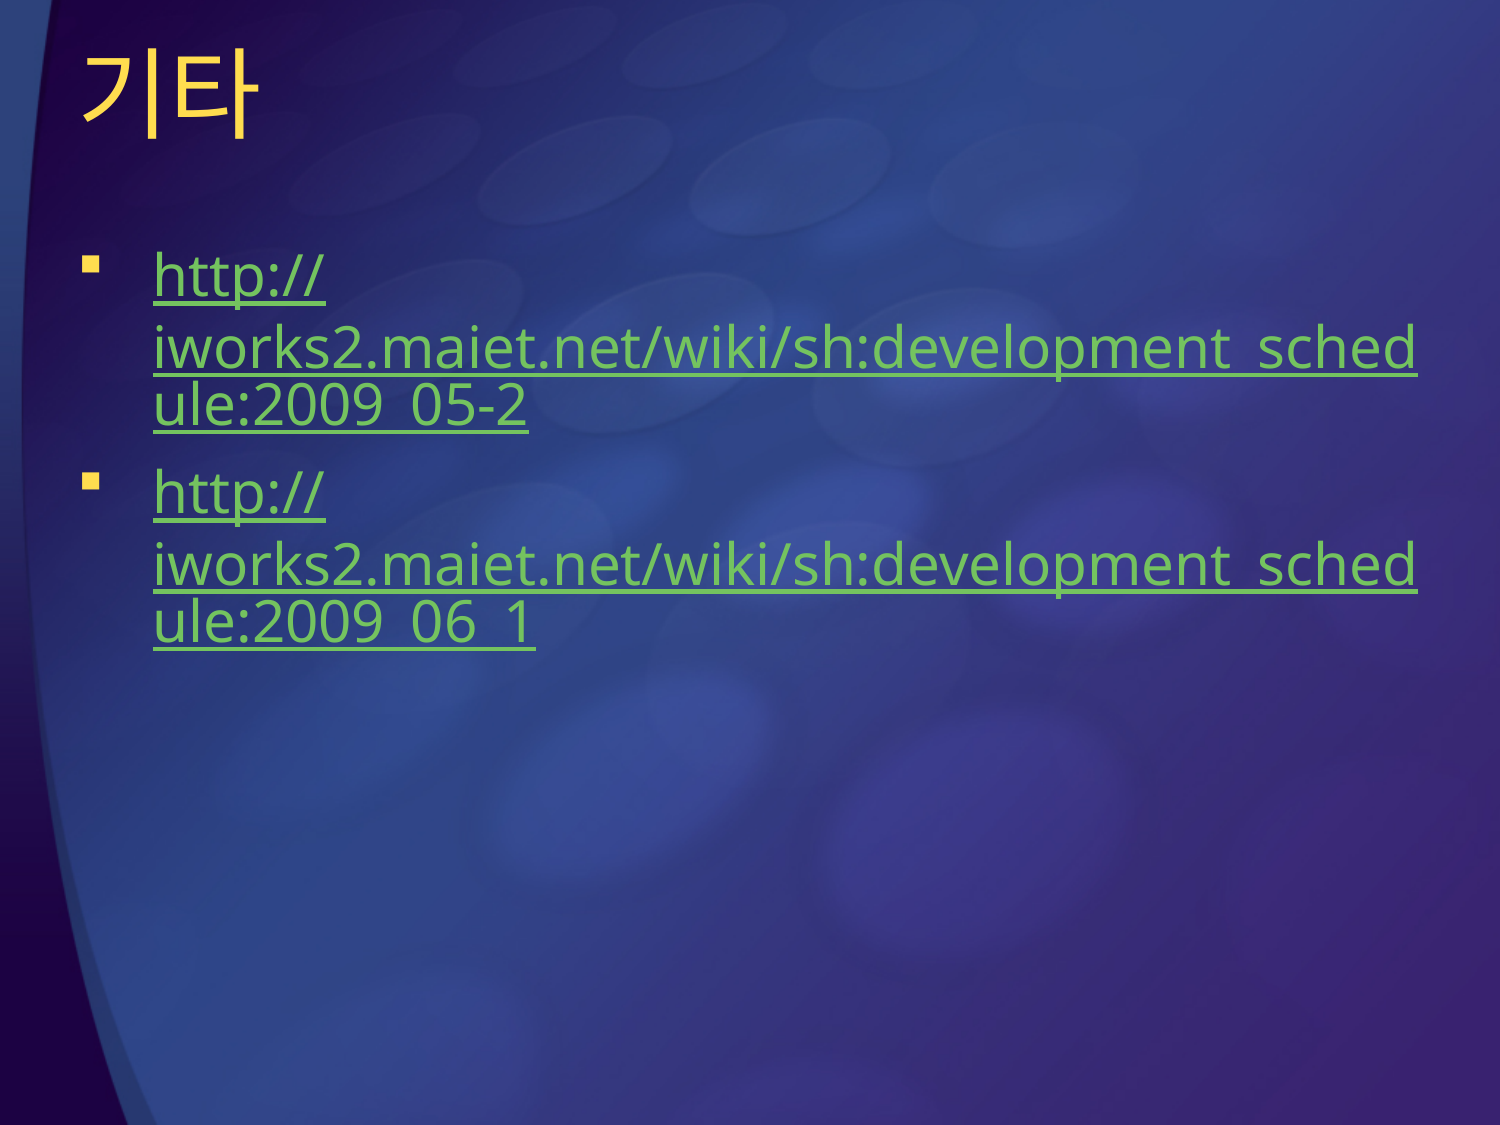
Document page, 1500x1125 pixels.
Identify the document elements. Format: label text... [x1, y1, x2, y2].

title 기타 [62, 37, 1440, 162]
picture [0, 0, 1500, 1125]
list http://iworks2.maiet.net/wiki/sh:development_schedule:2009_05-2 http://iworks2.maiet.net/wiki/sh:development_schedule:2009_06_1 [62, 231, 1439, 524]
